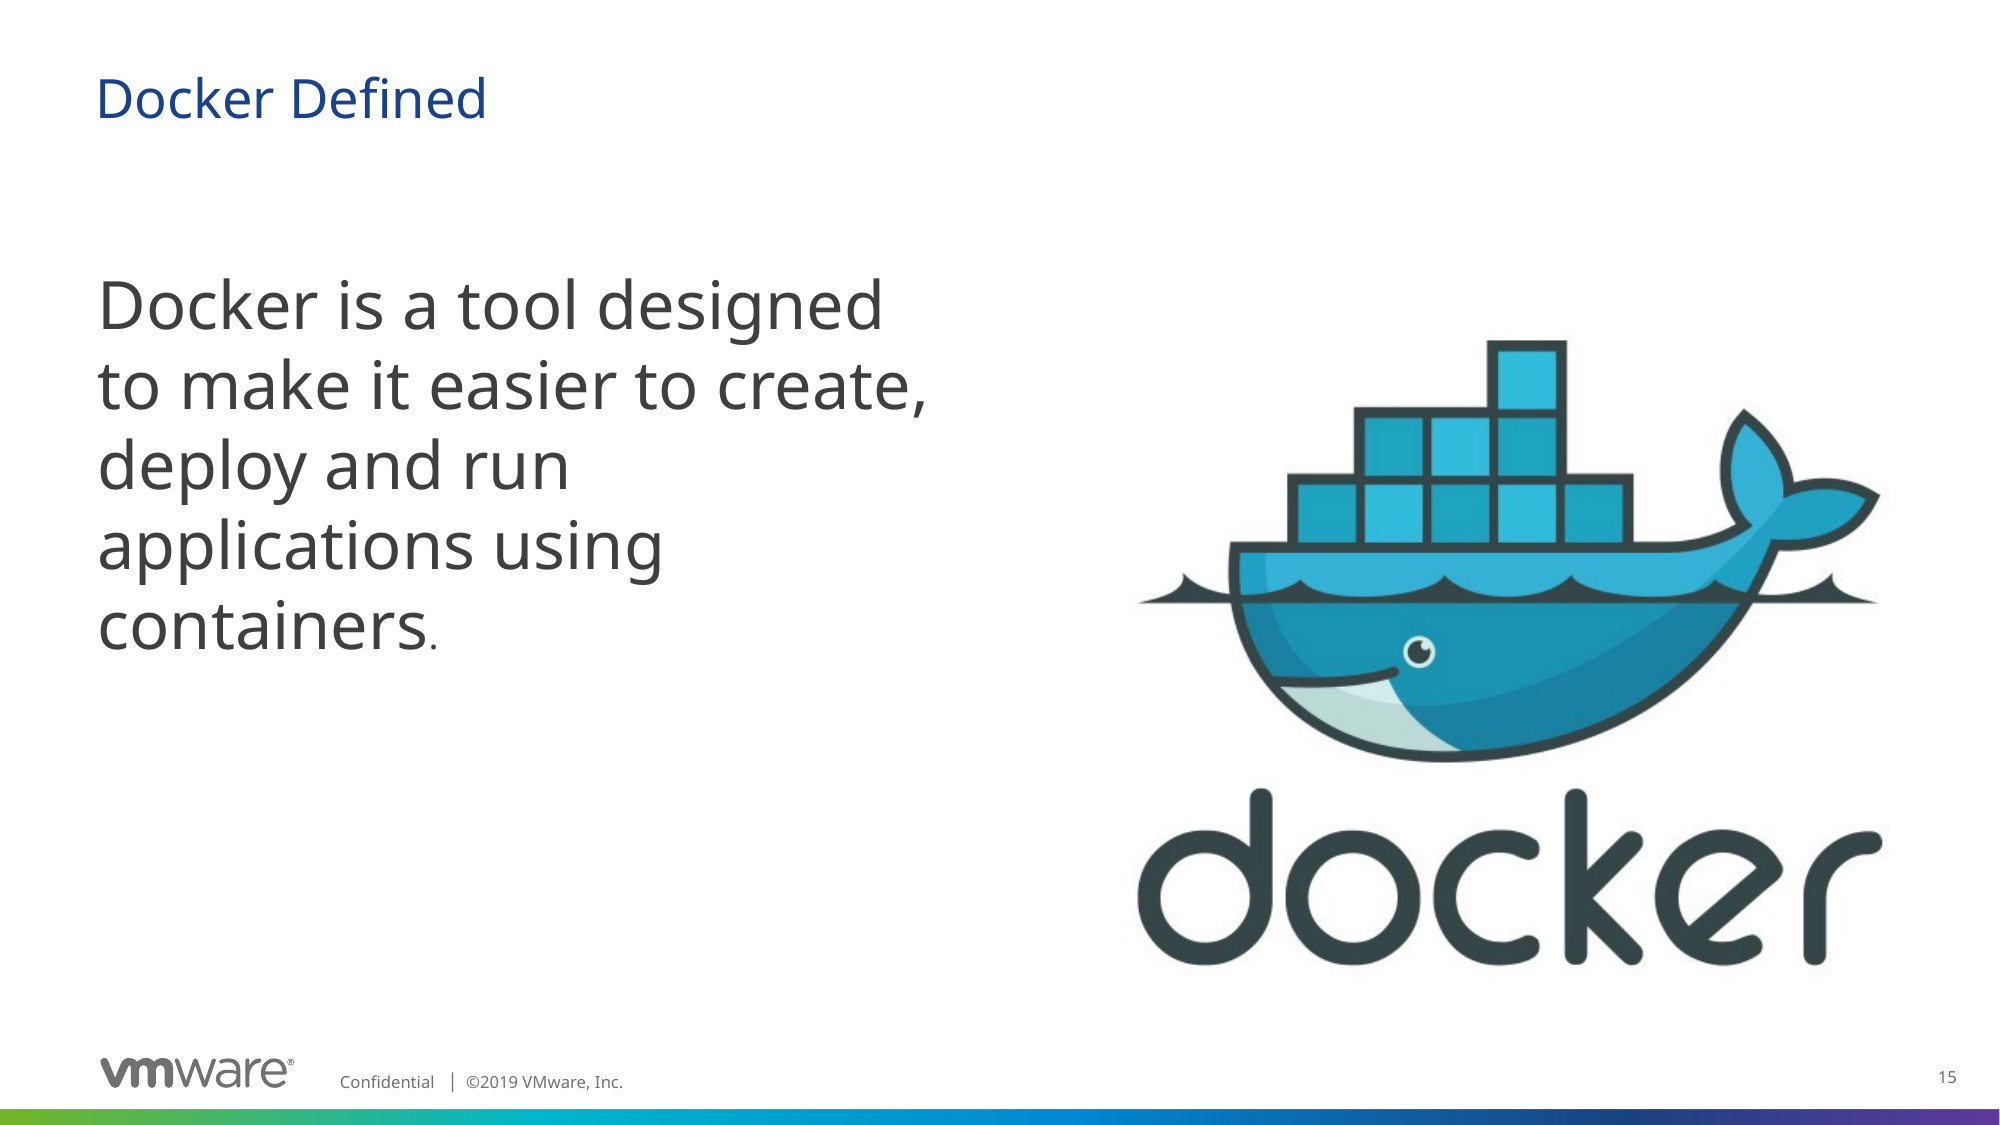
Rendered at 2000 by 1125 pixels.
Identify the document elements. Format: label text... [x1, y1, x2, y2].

picture [1043, 262, 1994, 1013]
picture [0, 1109, 719, 1125]
title Docker Defined [95, 67, 1900, 131]
picture [1075, 1109, 2000, 1125]
text_box Docker is a tool designed to make it easier to create, deploy and run applications using containers. [0, 262, 967, 1013]
